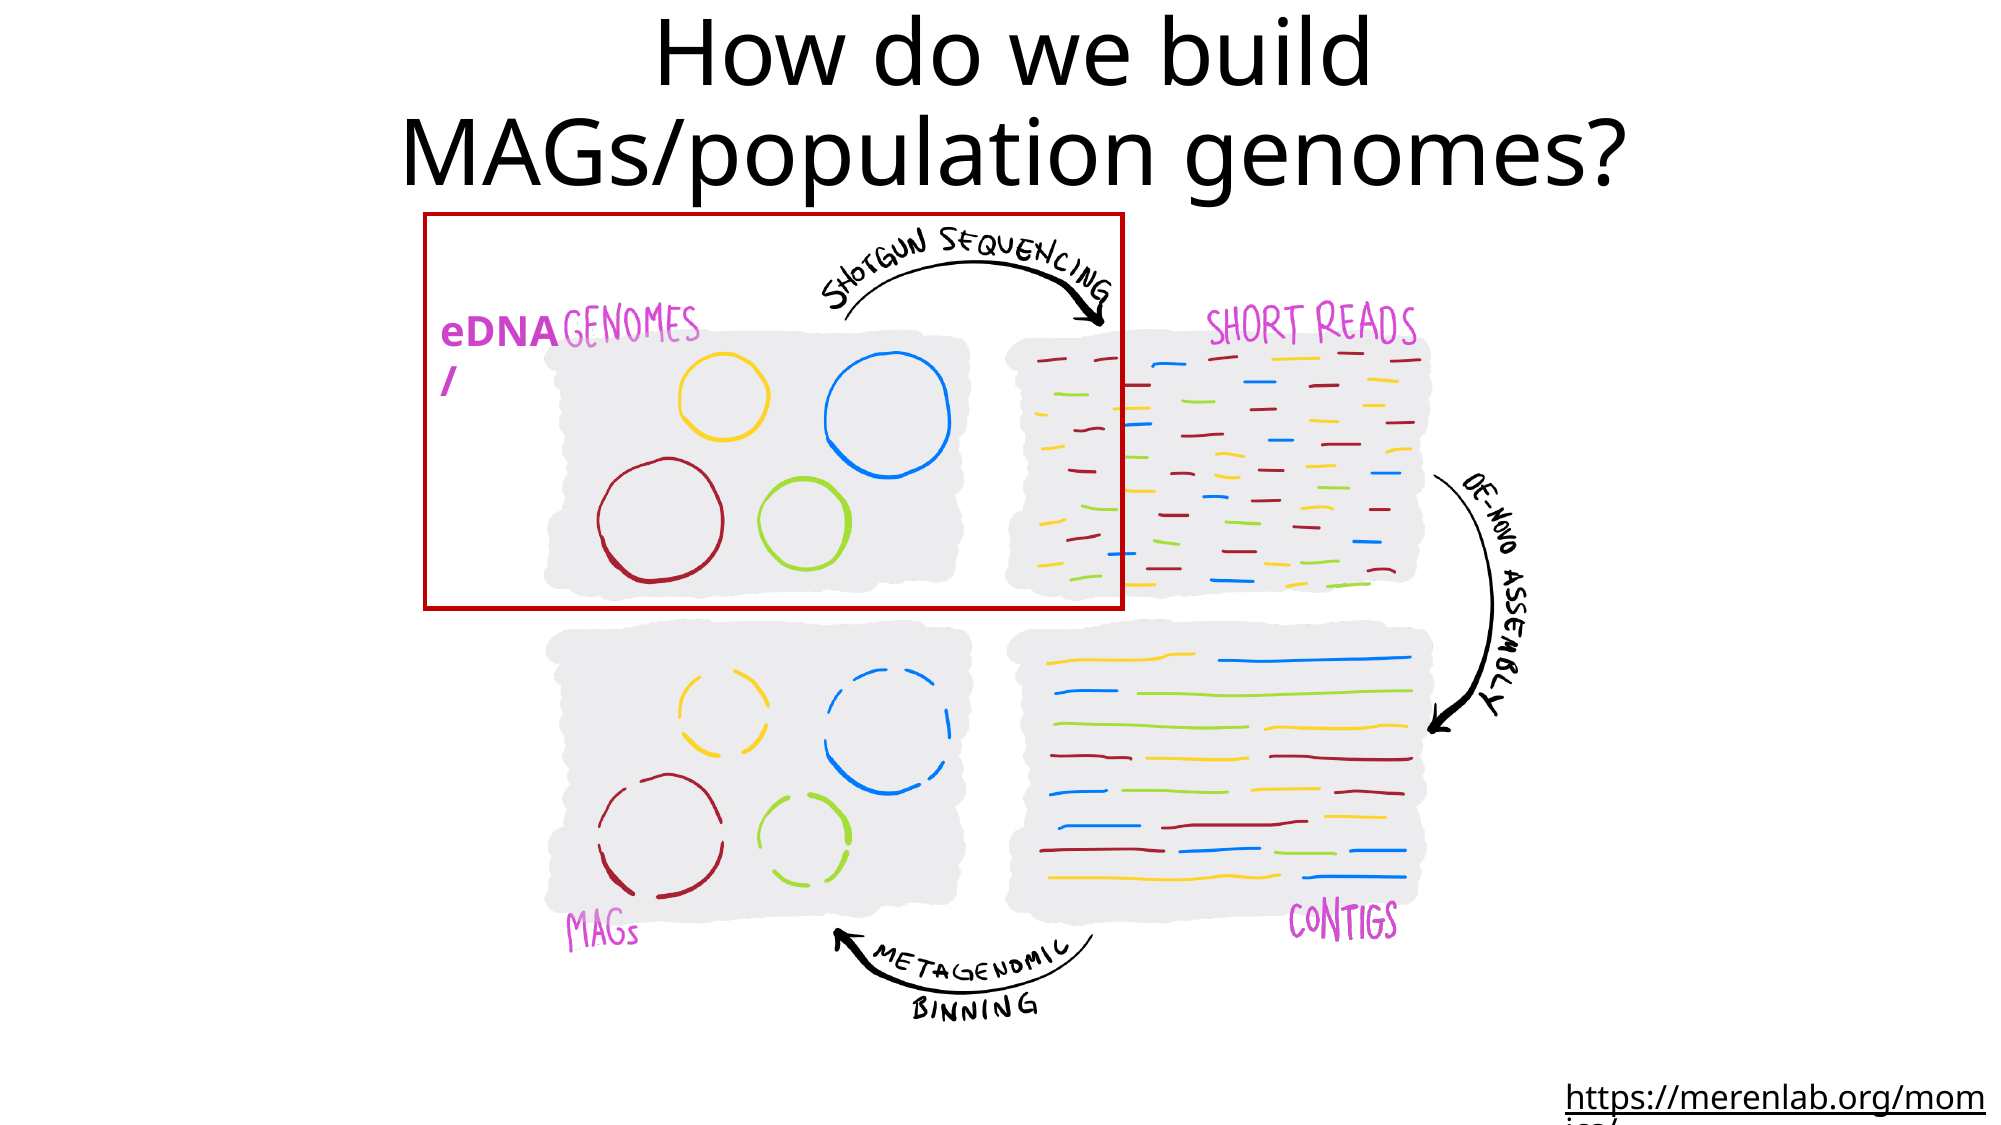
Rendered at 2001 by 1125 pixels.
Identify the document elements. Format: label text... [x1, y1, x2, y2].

picture [534, 212, 2000, 1058]
text_box [423, 212, 534, 610]
text_box How do we build MAGs/population genomes? [381, 0, 1647, 214]
text_box https://merenlab.org/momics/ [1550, 1068, 2000, 1125]
